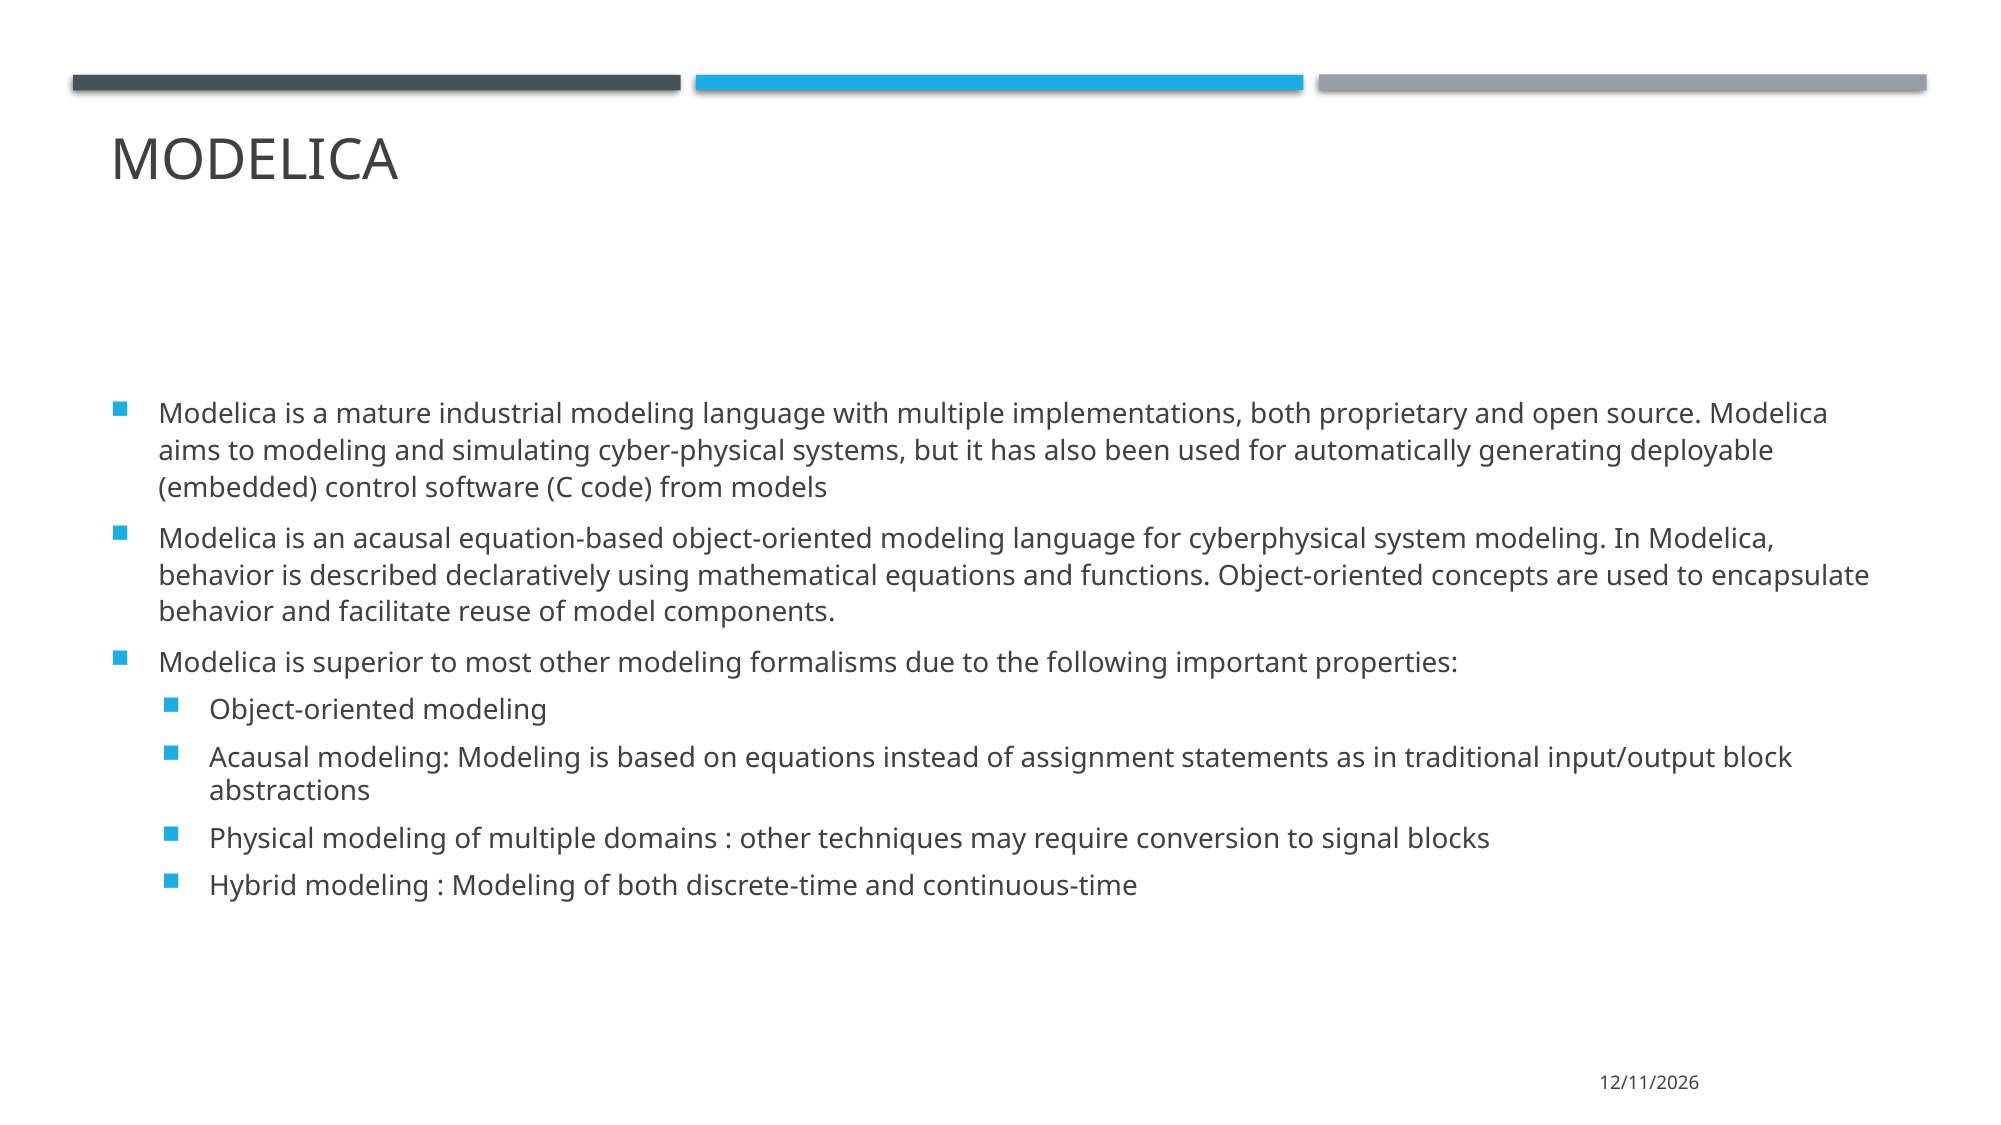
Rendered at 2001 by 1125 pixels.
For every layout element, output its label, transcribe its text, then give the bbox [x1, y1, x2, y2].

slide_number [1247, 1053, 1715, 1114]
text_box Modelica [95, 115, 1905, 198]
list Modelica is a mature industrial modeling language with multiple implementations, both proprietary and open source. Modelica aims to modeling and simulating cyber-physical systems, but it has also been used for automatically generating deployable (embedded) control software (C code) from models Modelica is an acausal equation-based object-oriented modeling language for cyberphysical system modeling. In Modelica, behavior is described declaratively using mathematical equations and functions. Object-oriented concepts are used to encapsulate behavior and facilitate reuse of model components. Modelica is superior to most other modeling formalisms due to the following important properties: Object-oriented modeling Acausal modeling: Modeling is based on equations instead of assignment statements as in traditional input/output block abstractions Physical modeling of multiple domains : other techniques may require conversion to signal blocks Hybrid modeling : Modeling of both discrete-time and continuous-time [95, 383, 1905, 981]
